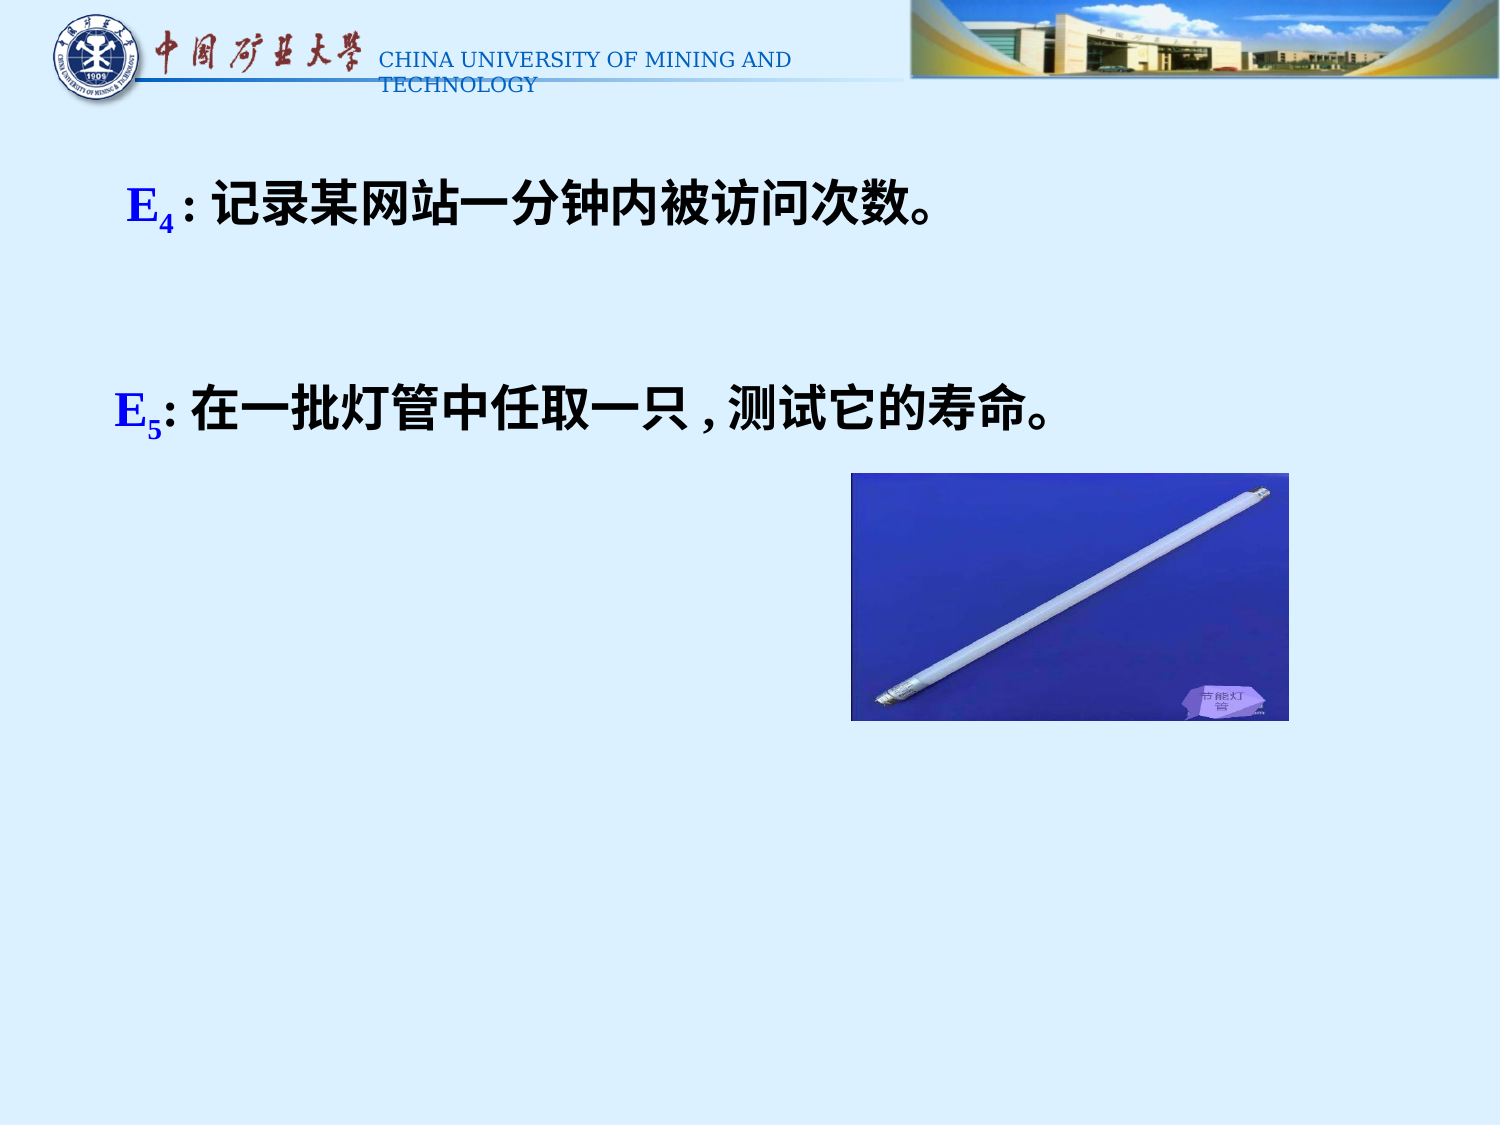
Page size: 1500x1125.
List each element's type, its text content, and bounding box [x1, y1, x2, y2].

picture [49, 10, 150, 111]
picture [912, 0, 1497, 77]
picture [850, 473, 1289, 721]
text_box E4 :记录某网站一分钟内被访问次数。 [111, 163, 975, 247]
text_box E5:在一批灯管中任取一只,测试它的寿命。 [99, 369, 1104, 453]
